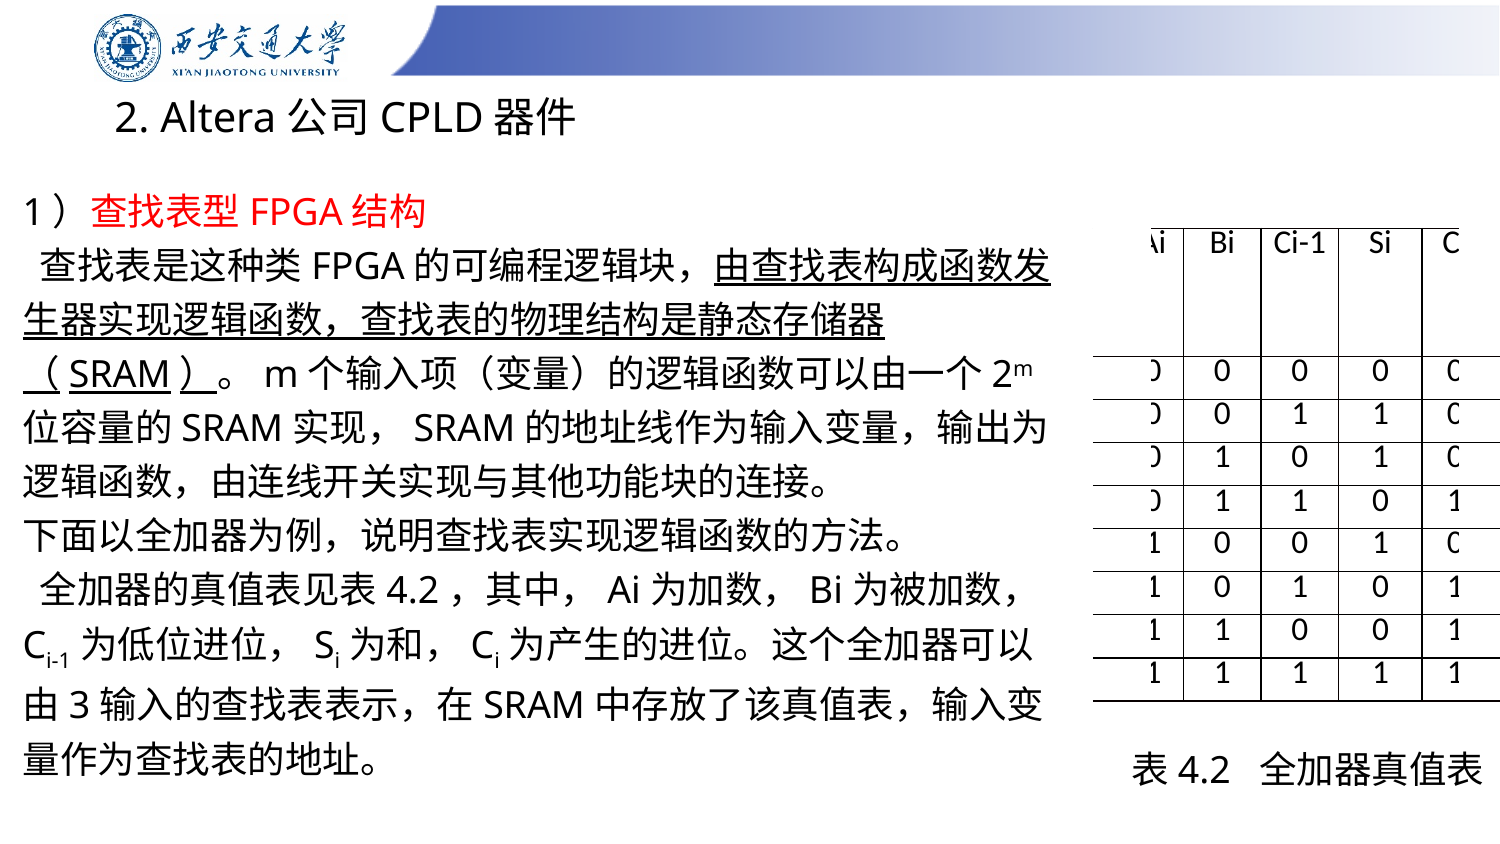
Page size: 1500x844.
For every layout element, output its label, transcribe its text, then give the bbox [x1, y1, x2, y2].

table_cell 1 [1184, 615, 1260, 657]
table_cell 1 [1262, 486, 1338, 528]
table_cell 0 [1151, 443, 1183, 485]
table_cell 1 [1423, 572, 1459, 614]
table_header Bi [1184, 229, 1260, 356]
table_cell 0 [1423, 400, 1459, 442]
table_cell 0 [1339, 357, 1421, 399]
text_box 1）查找表型FPGA结构 查找表是这种类FPGA的可编程逻辑块，由查找表构成函数发生器实现逻辑函数，查找表的物理结构是静态存储器（SRAM）。m个输入项（变量）的逻辑函数可以由一个2m位容量的SRAM实现，SRAM的地址线作为输入变量，输出为逻辑函数，由连线开关实现与其他功能块的连接。 下面以全加器为例，说明查找表实现逻辑函数的方法。 全加器的真值表见表4.2，其中，Ai为加数，Bi为被加数，Ci-1为低位进位，Si为和，Ci为产生的进位。这个全加器可以由3输入的查找表表示，在SRAM中存放了该真值表，输入变量作为查找表的地址。 [11, 173, 1077, 787]
table_cell 1 [1151, 659, 1183, 700]
table_cell 1 [1151, 529, 1183, 571]
text_box 表4.2 全加器真值表 [1089, 740, 1500, 798]
table_cell 1 [1184, 486, 1260, 528]
table_cell 0 [1184, 357, 1260, 399]
table_cell 0 [1151, 400, 1183, 442]
table_cell 1 [1423, 486, 1459, 528]
table_cell 0 [1339, 486, 1421, 528]
table_cell 0 [1262, 615, 1338, 657]
table_cell 1 [1151, 615, 1183, 657]
table_cell 0 [1151, 486, 1183, 528]
table_cell 1 [1262, 400, 1338, 442]
table_cell 1 [1339, 443, 1421, 485]
table_header Ci [1423, 229, 1459, 356]
table_header Ci-1 [1262, 229, 1338, 356]
table_cell 0 [1262, 529, 1338, 571]
picture [0, 0, 1500, 844]
table_cell 0 [1184, 529, 1260, 571]
table_cell 1 [1151, 572, 1183, 614]
table_cell 1 [1184, 659, 1260, 700]
table_cell 0 [1423, 357, 1459, 399]
table_header Si [1339, 229, 1421, 356]
table_cell 1 [1339, 529, 1421, 571]
table_cell 1 [1184, 443, 1260, 485]
table_cell 1 [1262, 659, 1338, 700]
table_cell 0 [1184, 400, 1260, 442]
table_cell 0 [1184, 572, 1260, 614]
table_cell 0 [1339, 615, 1421, 657]
title 2. Altera公司CPLD器件 [103, 91, 1397, 162]
table_cell 1 [1423, 615, 1459, 657]
table_cell 1 [1423, 659, 1459, 700]
table_cell 0 [1262, 357, 1338, 399]
table_header Ai [1151, 229, 1183, 356]
table_cell 0 [1423, 443, 1459, 485]
table_cell 1 [1339, 659, 1421, 700]
table_cell 0 [1262, 443, 1338, 485]
table_cell 0 [1151, 357, 1183, 399]
table_cell 1 [1339, 400, 1421, 442]
table_cell 0 [1423, 529, 1459, 571]
table_cell 0 [1339, 572, 1421, 614]
table_cell 1 [1262, 572, 1338, 614]
